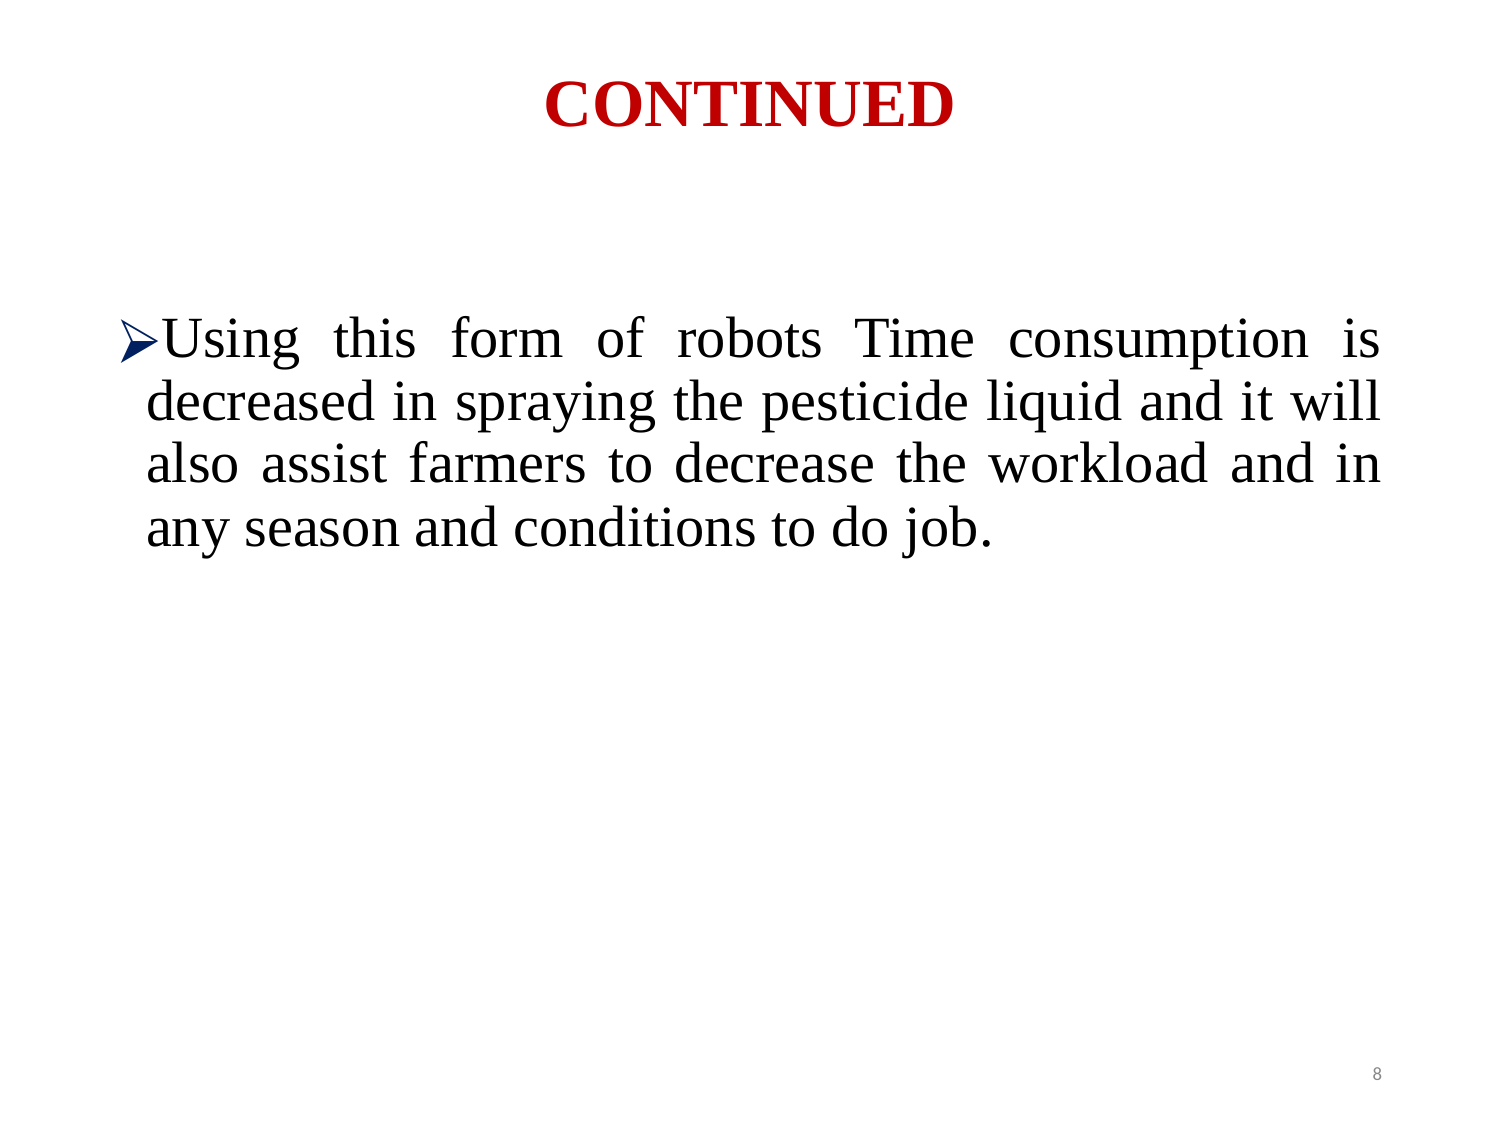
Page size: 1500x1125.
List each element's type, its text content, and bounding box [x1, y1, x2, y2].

text_box <number> [1059, 1042, 1397, 1103]
text_box Using this form of robots Time consumption is decreased in spraying the pesticide liquid and it will also assist farmers to decrease the workload and in any season and conditions to do job. [103, 299, 1397, 1014]
text_box CONTINUED [75, 64, 1425, 145]
